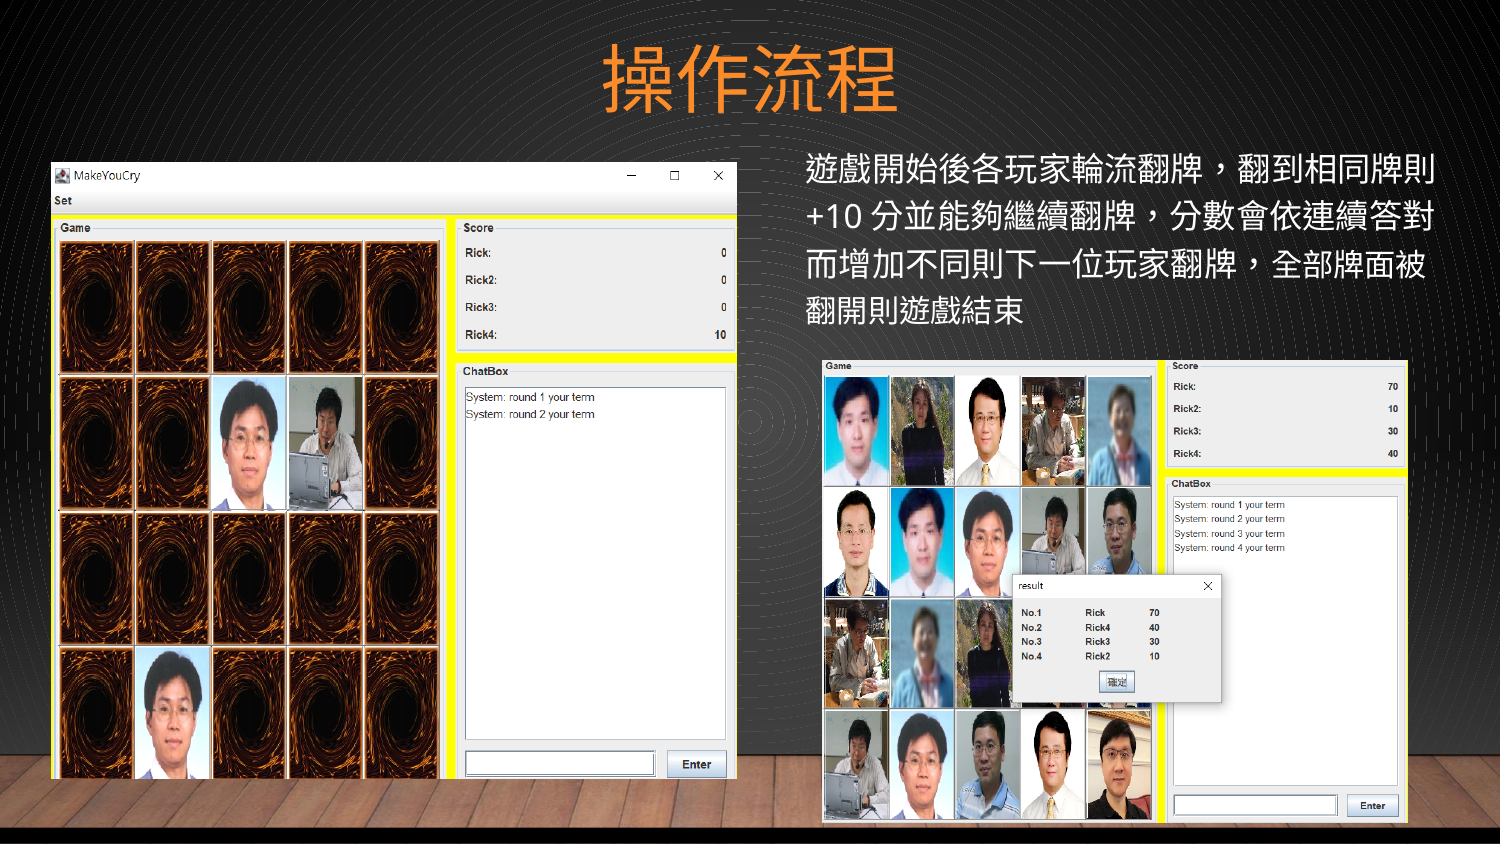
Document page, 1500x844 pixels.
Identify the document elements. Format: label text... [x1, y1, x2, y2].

list 遊戲開始後各玩家輪流翻牌，翻到相同牌則+10分並能夠繼續翻牌，分數會依連續答對而增加不同則下一位玩家翻牌，全部牌面被翻開則遊戲結束 [794, 134, 1467, 371]
picture [0, 161, 1500, 827]
title 操作流程 [51, 31, 1449, 135]
